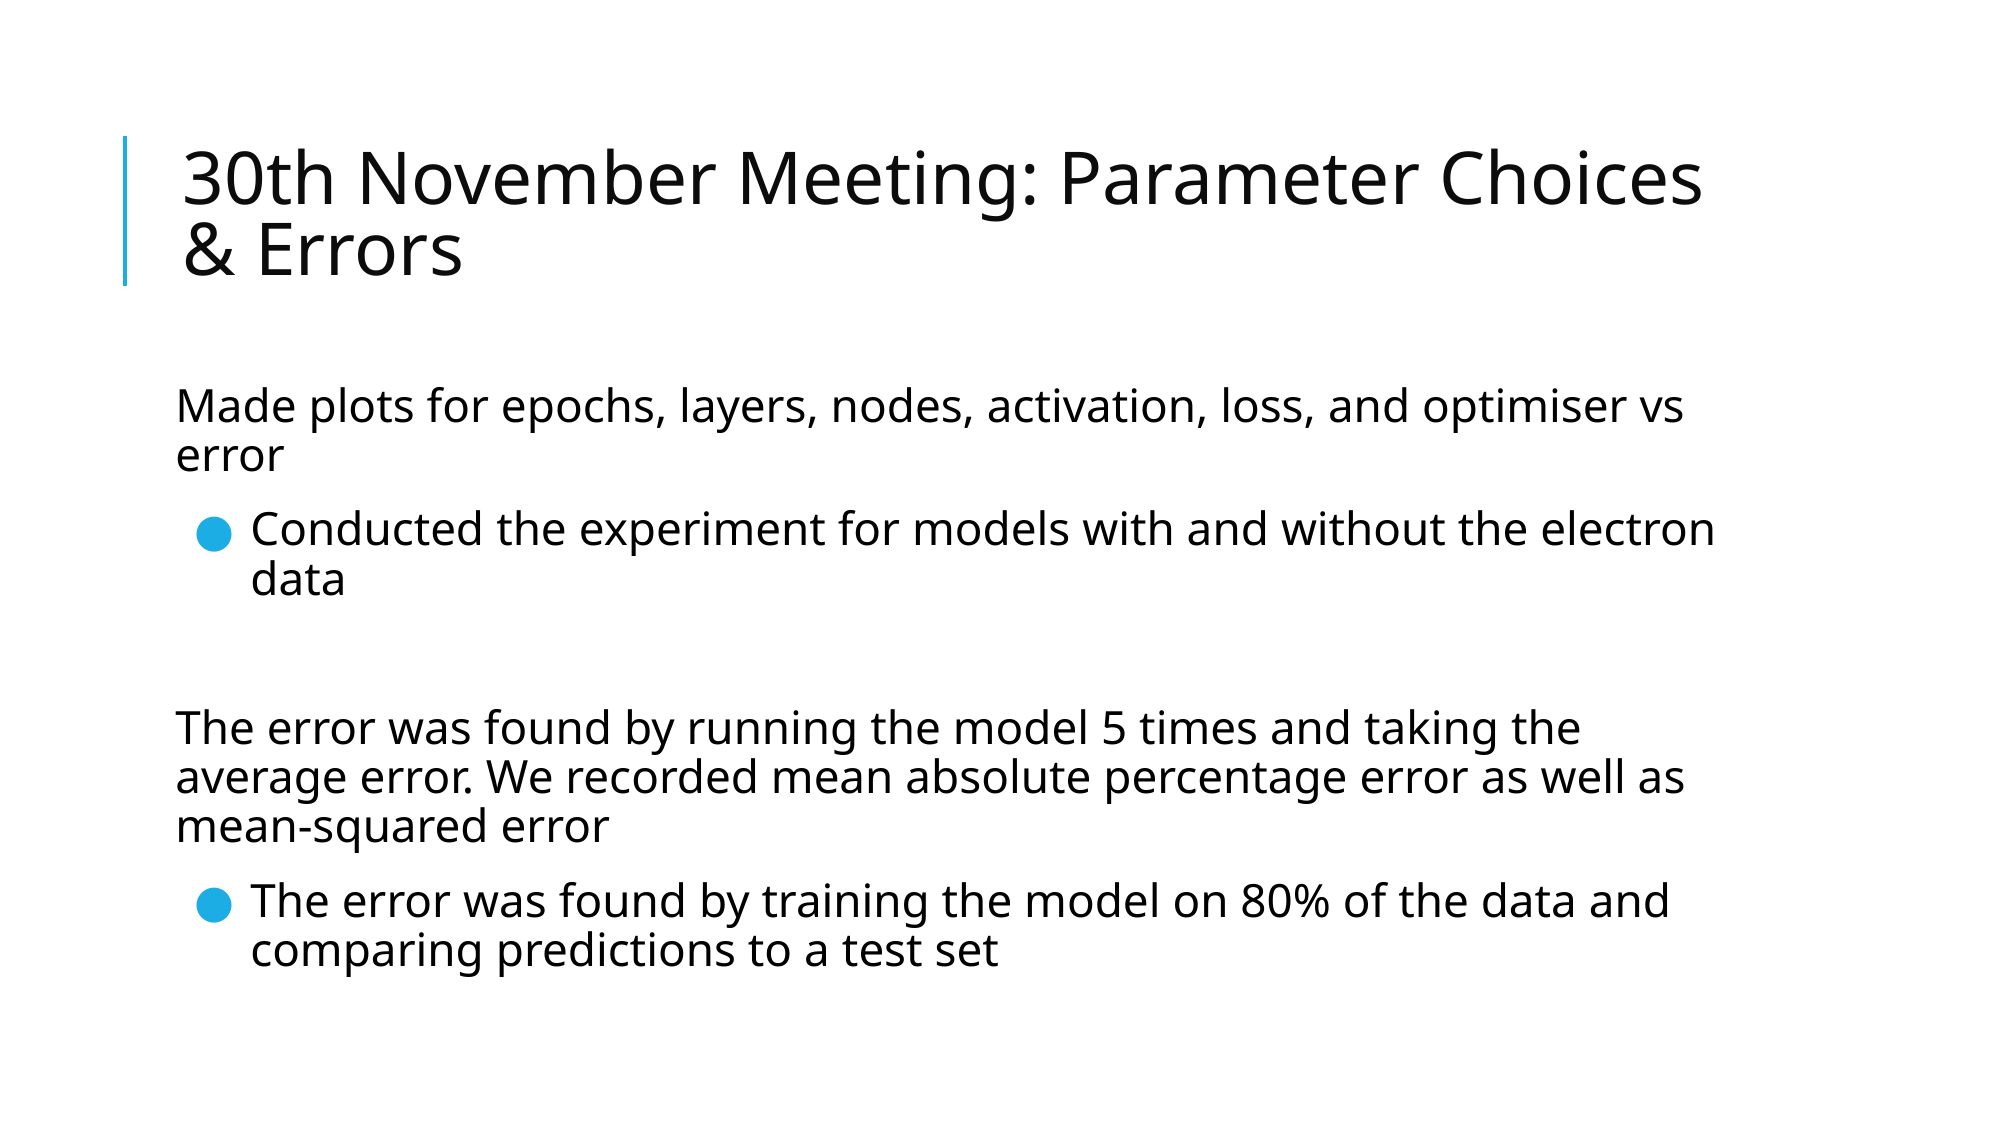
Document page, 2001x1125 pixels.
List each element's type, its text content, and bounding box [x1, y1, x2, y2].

title 30th November Meeting: Parameter Choices & Errors [168, 96, 1763, 342]
list Made plots for epochs, layers, nodes, activation, loss, and optimiser vs error Conducted the experiment for models with and without the electron data The error was found by running the model 5 times and taking the average error. We recorded mean absolute percentage error as well as mean-squared error The error was found by training the model on 80% of the data and comparing predictions to a test set [168, 375, 1763, 1035]
